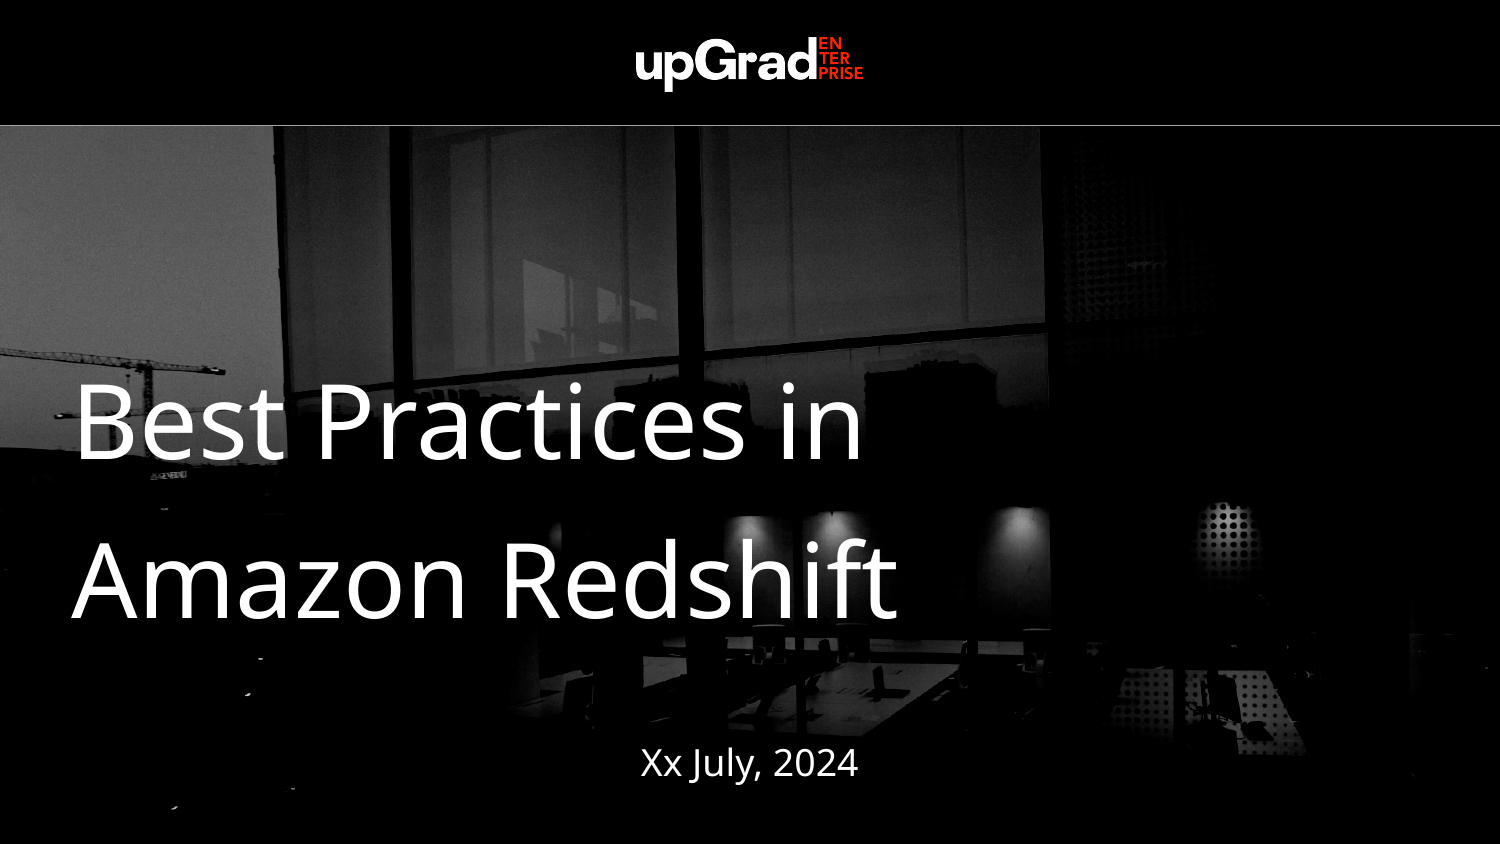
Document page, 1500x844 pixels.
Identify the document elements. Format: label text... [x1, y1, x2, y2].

text_box Best Practices in Amazon Redshift [71, 321, 1094, 422]
text_box Xx July, 2024 [622, 736, 878, 792]
picture [636, 37, 863, 92]
picture [0, 126, 1500, 844]
